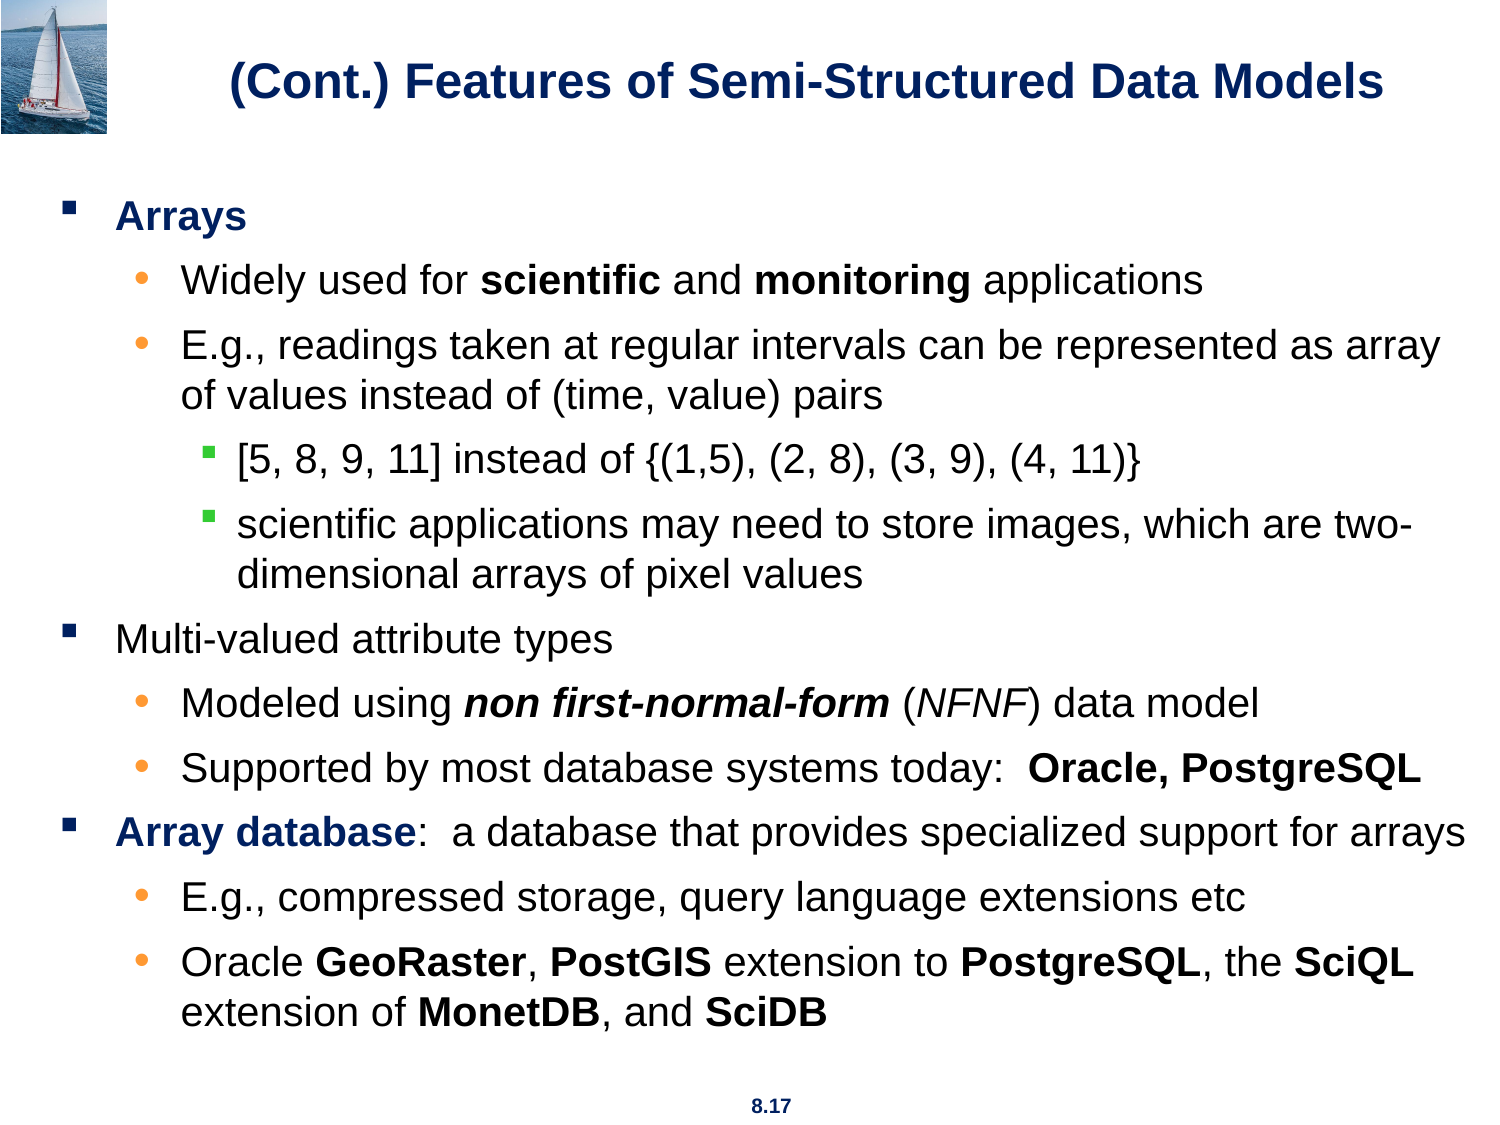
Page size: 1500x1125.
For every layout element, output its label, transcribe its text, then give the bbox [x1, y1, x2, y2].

list Arrays Widely used for scientific and monitoring applications E.g., readings taken at regular intervals can be represented as array of values instead of (time, value) pairs [5, 8, 9, 11] instead of {(1,5), (2, 8), (3, 9), (4, 11)} scientific applications may need to store images, which are two-dimensional arrays of pixel values Multi-valued attribute types Modeled using non first-normal-form (NFNF) data model Supported by most database systems today: Oracle, PostgreSQL Array database: a database that provides specialized support for arrays E.g., compressed storage, query language extensions etc Oracle GeoRaster, PostGIS extension to PostgreSQL, the SciQL extension of MonetDB, and SciDB [43, 180, 1489, 1059]
picture [1, 0, 107, 134]
title (Cont.) Features of Semi-Structured Data Models [125, 17, 1489, 117]
